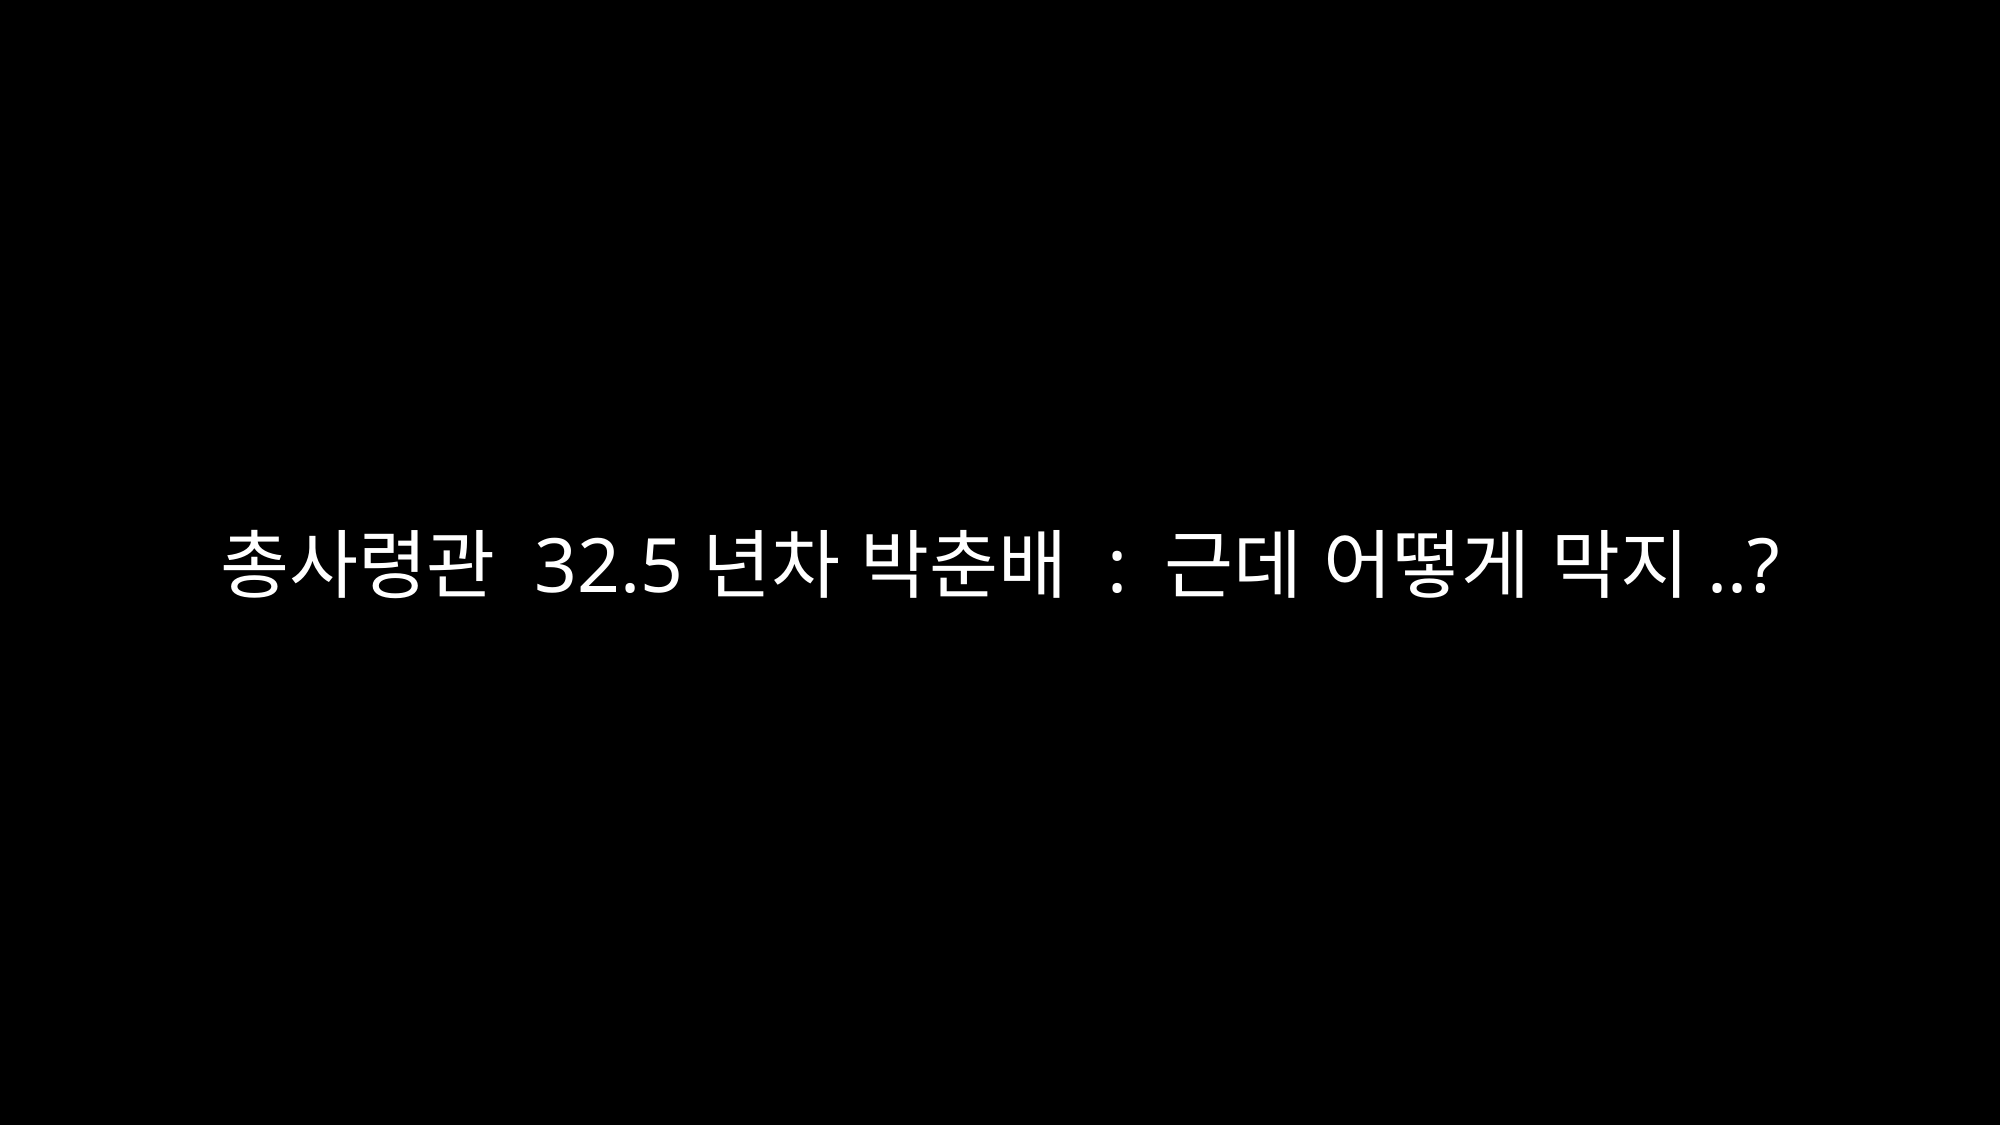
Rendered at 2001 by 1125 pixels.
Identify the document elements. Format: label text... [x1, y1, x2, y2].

text_box 총사령관 32.5년차 박춘배 : 근데 어떻게 막지..? [0, 0, 2000, 1125]
